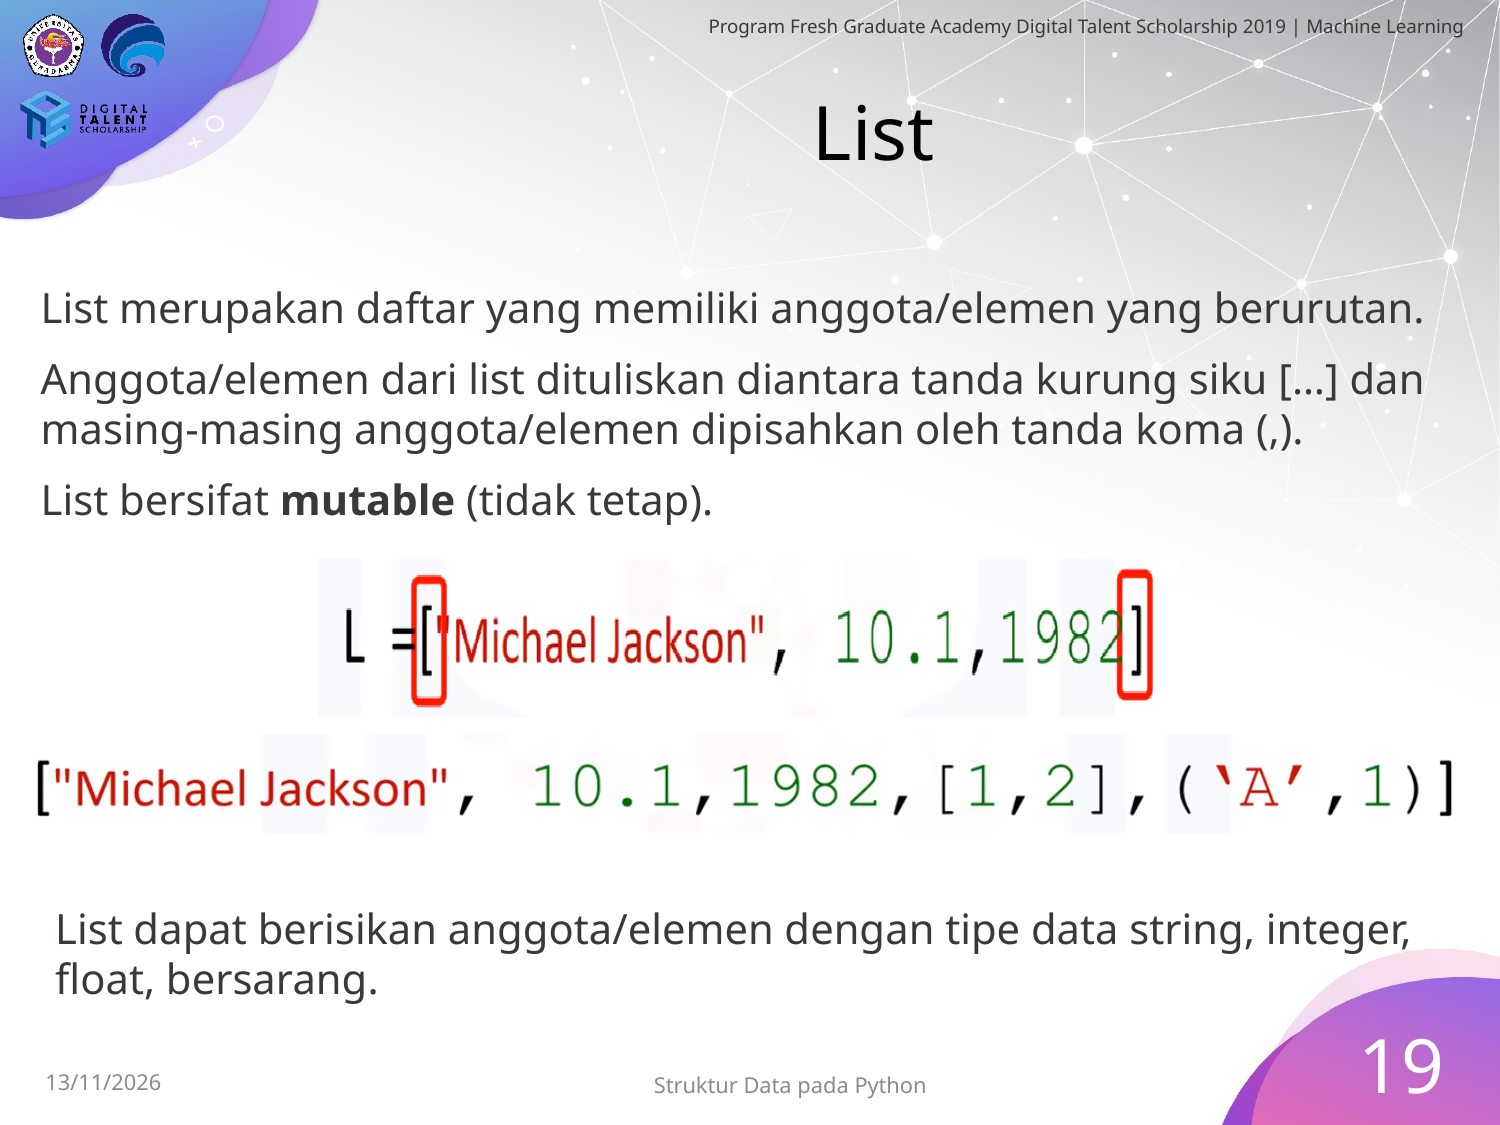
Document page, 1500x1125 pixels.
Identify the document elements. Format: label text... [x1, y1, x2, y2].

slide_number 19 [1327, 1025, 1477, 1115]
title List [271, 66, 1477, 207]
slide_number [30, 1053, 272, 1114]
footer Struktur Data pada Python [386, 1055, 1195, 1114]
text_box List merupakan daftar yang memiliki anggota/elemen yang berurutan. Anggota/elemen dari list dituliskan diantara tanda kurung siku […] dan masing-masing anggota/elemen dipisahkan oleh tanda koma (,). List bersifat mutable (tidak tetap). [25, 252, 1472, 553]
text_box List dapat berisikan anggota/elemen dengan tipe data string, integer, float, bersarang. [40, 886, 1487, 1019]
picture [0, 0, 1500, 1125]
